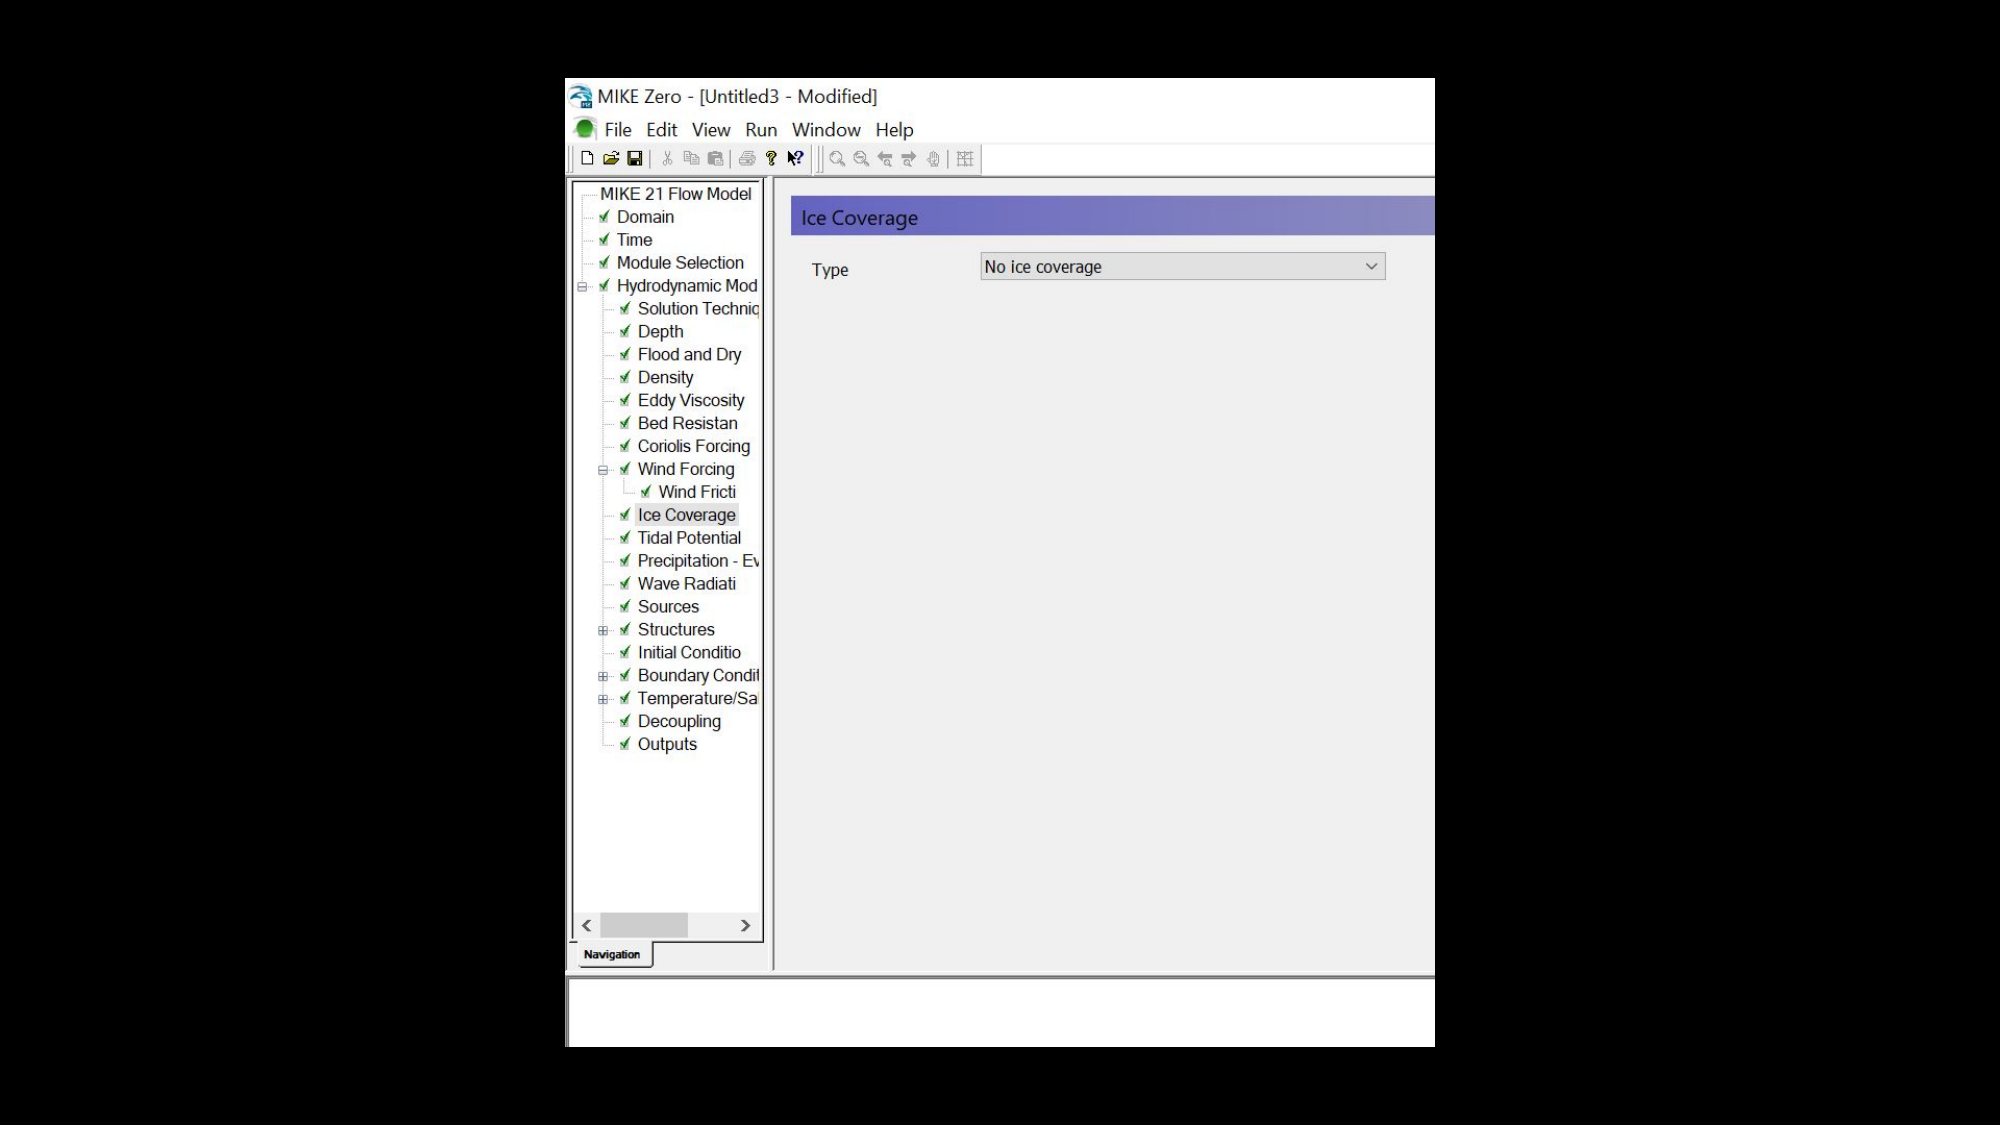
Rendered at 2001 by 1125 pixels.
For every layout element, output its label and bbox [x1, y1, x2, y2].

picture [565, 78, 1435, 1047]
